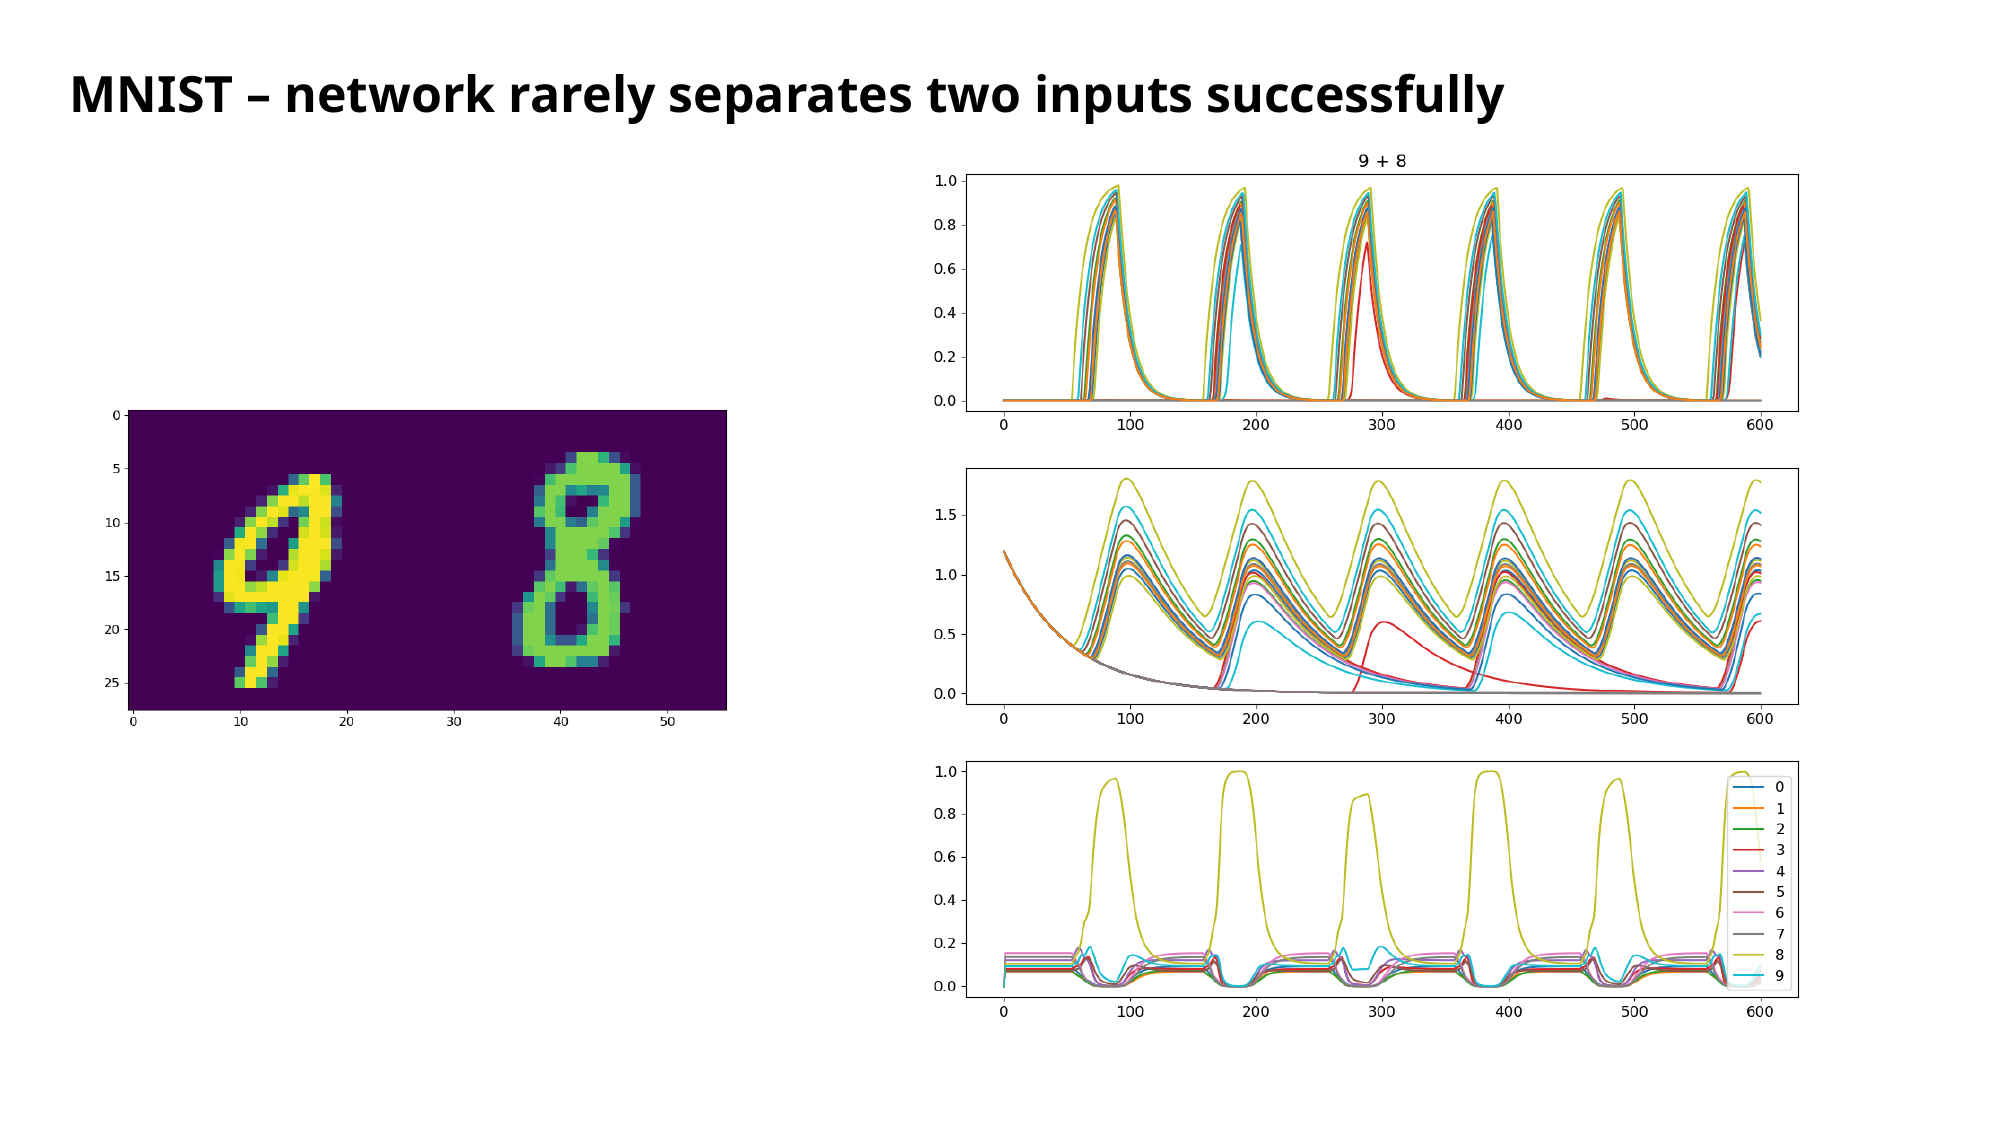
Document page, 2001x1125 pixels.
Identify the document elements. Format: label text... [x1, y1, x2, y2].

picture [917, 137, 1815, 1035]
picture [31, 393, 803, 732]
title MNIST – network rarely separates two inputs successfully [54, 55, 1780, 138]
